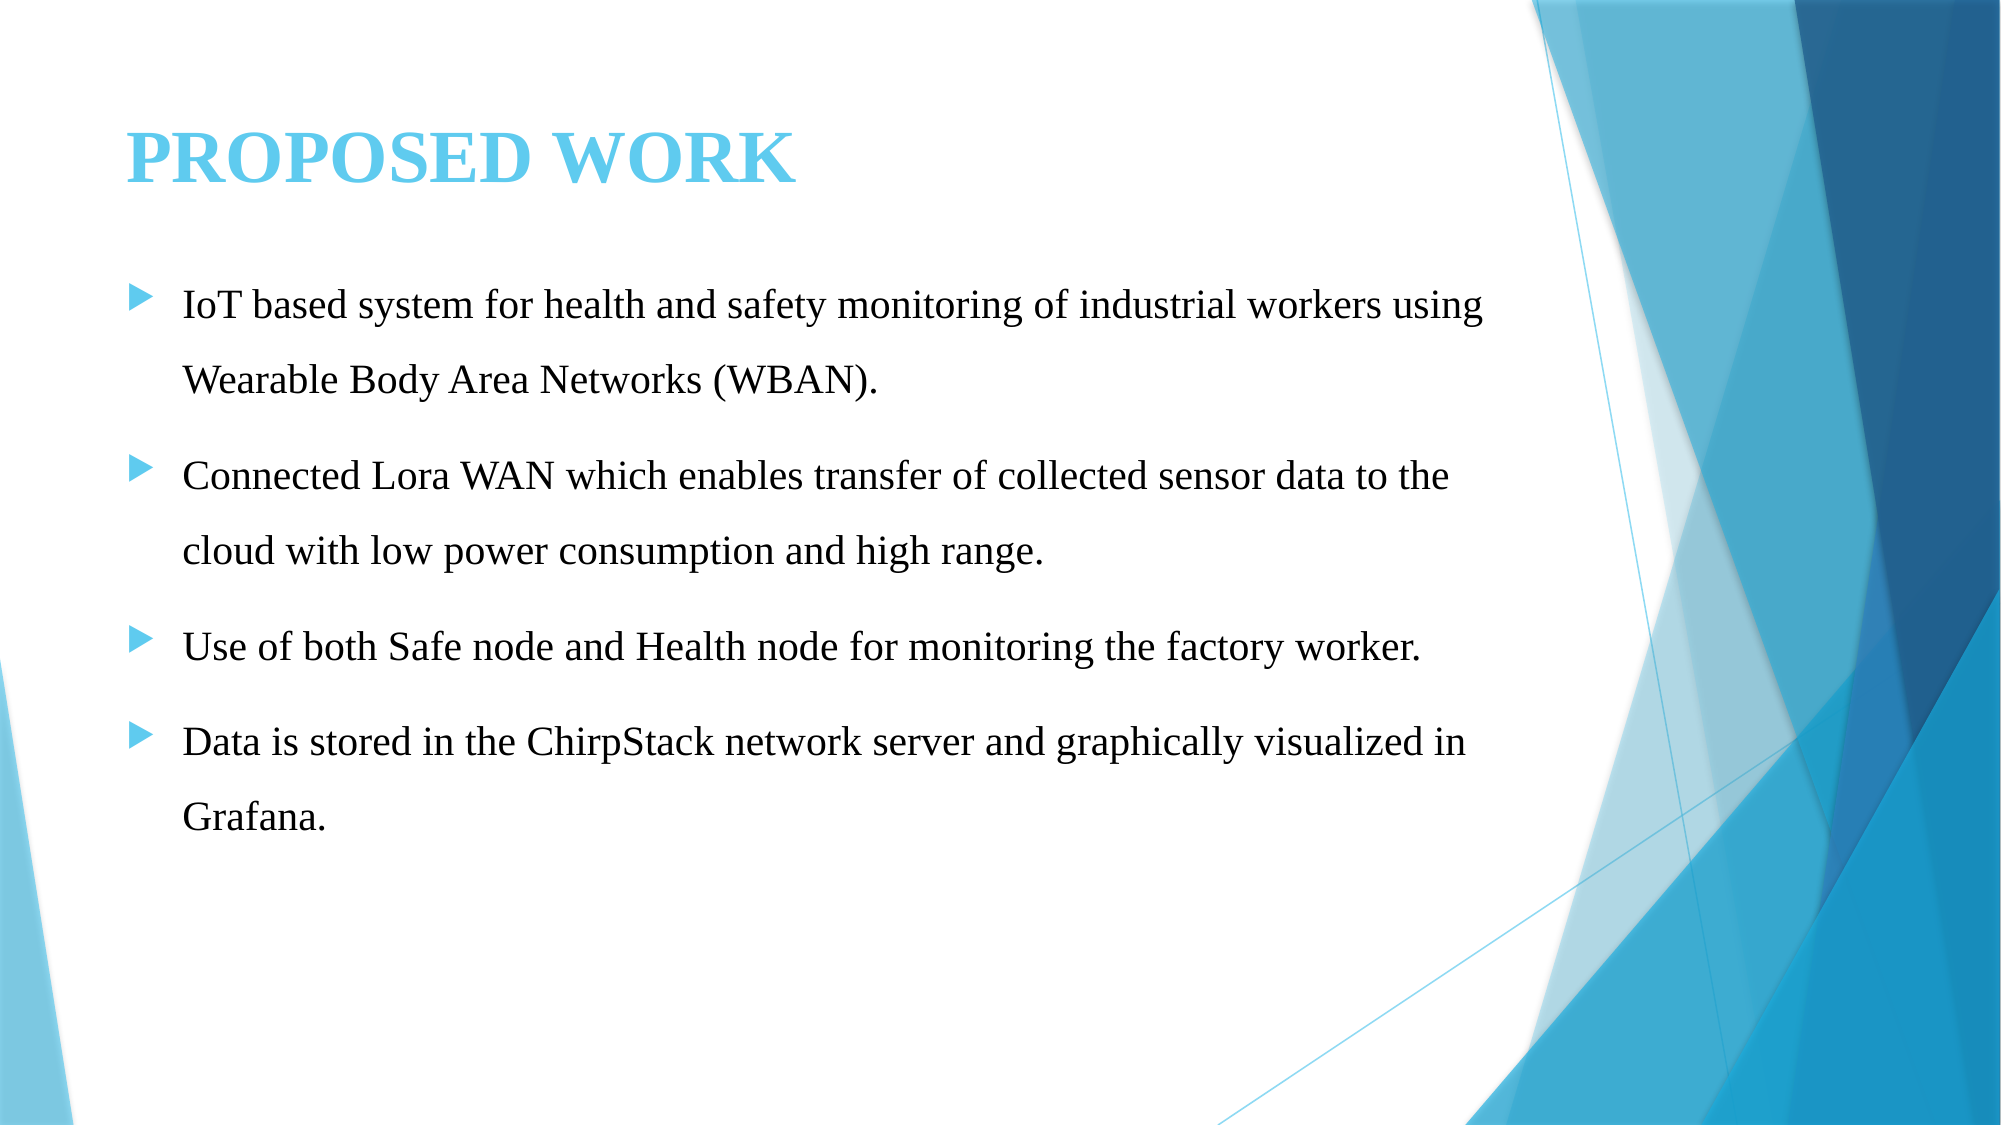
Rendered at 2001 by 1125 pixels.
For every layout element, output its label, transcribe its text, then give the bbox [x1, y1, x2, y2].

title PROPOSED WORK [111, 99, 1522, 244]
list IoT based system for health and safety monitoring of industrial workers using Wearable Body Area Networks (WBAN). Connected Lora WAN which enables transfer of collected sensor data to the cloud with low power consumption and high range. Use of both Safe node and Health node for monitoring the factory worker. Data is stored in the ChirpStack network server and graphically visualized in Grafana. [111, 244, 1522, 881]
